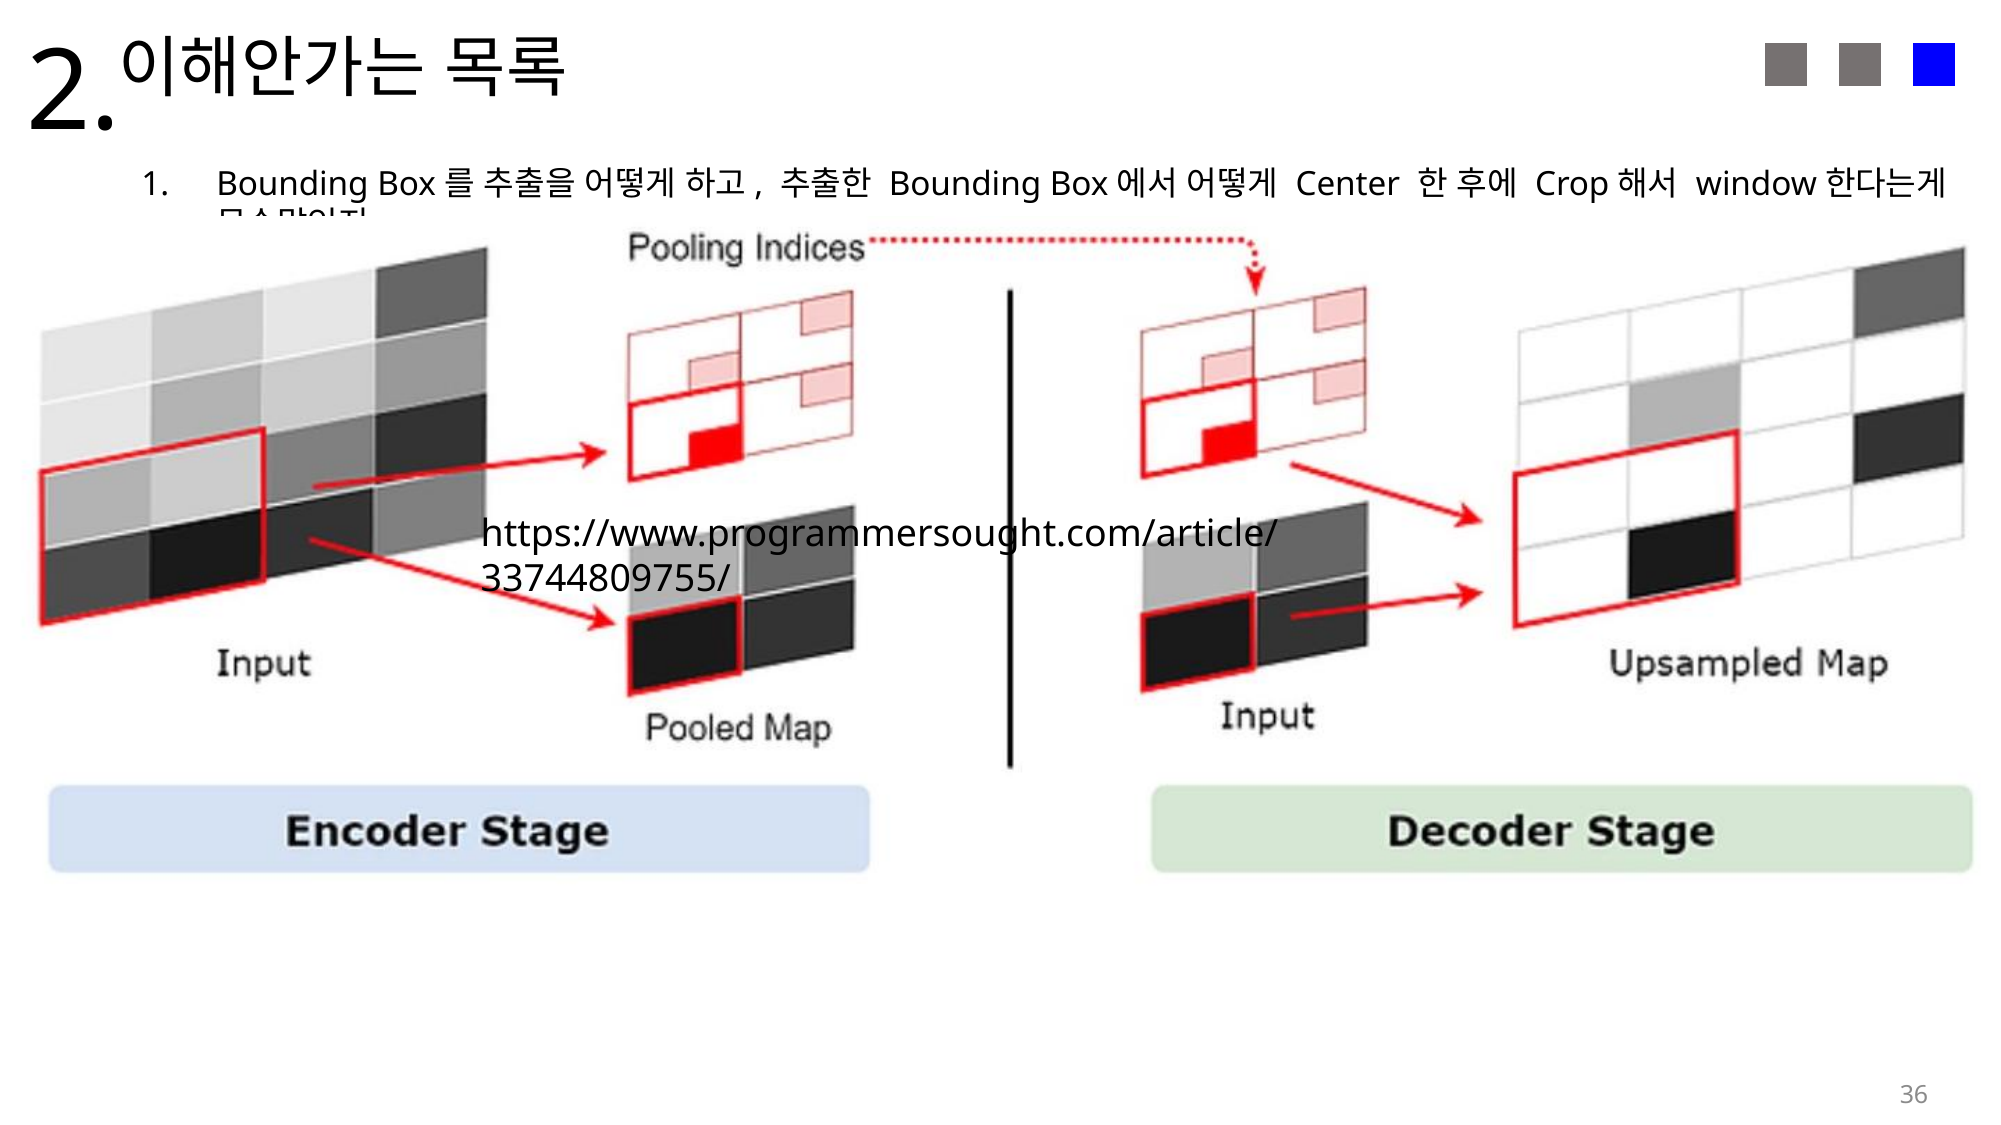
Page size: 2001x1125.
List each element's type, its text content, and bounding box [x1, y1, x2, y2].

slide_number 36 [1493, 1065, 1944, 1125]
text_box [1839, 43, 1881, 86]
picture [0, 216, 2000, 909]
text_box [1765, 43, 1807, 86]
text_box 이해안가는 목록 [136, 17, 1678, 112]
text_box [1913, 43, 1955, 86]
text_box Bounding Box를 추출을 어떻게 하고, 추출한 Bounding Box에서 어떻게 Center 한 후에 Crop해서 window한다는게 무슨말인지 Crop후 Zero-padding을 수행한지? [126, 154, 1978, 216]
text_box 2. [11, 10, 136, 160]
